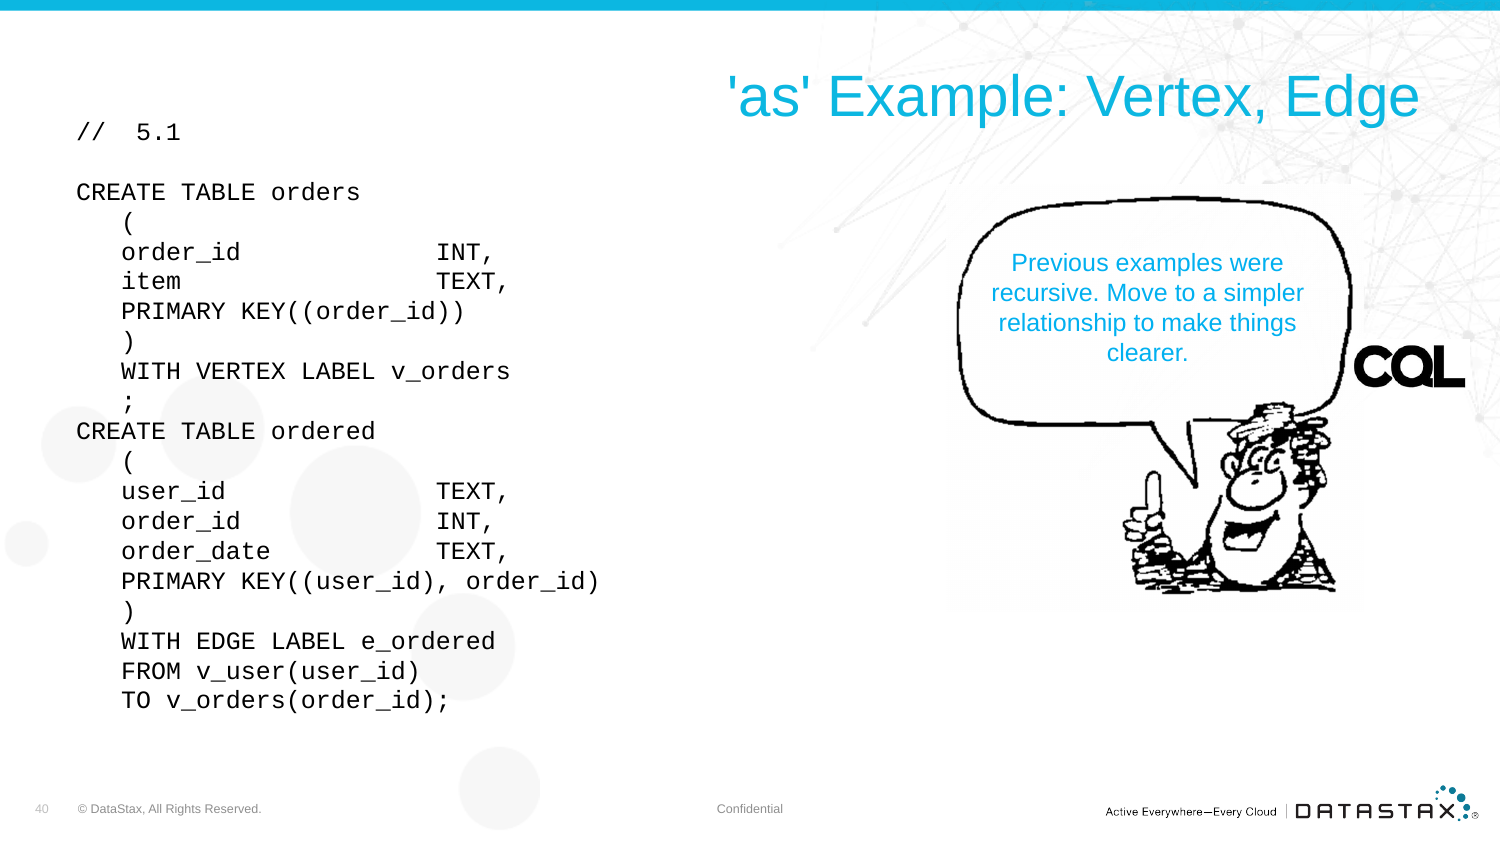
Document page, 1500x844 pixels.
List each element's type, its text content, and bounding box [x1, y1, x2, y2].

slide_number © DataStax, All Rights Reserved. [77, 785, 416, 831]
title 'as' Example: Vertex, Edge [727, 54, 1451, 145]
picture [1085, 2, 1094, 8]
footer Confidential [496, 785, 1004, 831]
list // 5.1 CREATE TABLE orders ( order_id INT, item TEXT, PRIMARY KEY((order_id)) ) WITH VERTEX LABEL v_orders ; CREATE TABLE ordered ( user_id TEXT, order_id INT, order_date TEXT, PRIMARY KEY((user_id), order_id) ) WITH EDGE LABEL e_ordered FROM v_user(user_id) TO v_orders(order_id); [75, 107, 1425, 679]
picture [945, 184, 1470, 612]
picture [1085, 764, 1499, 844]
slide_number 40 [13, 785, 64, 831]
